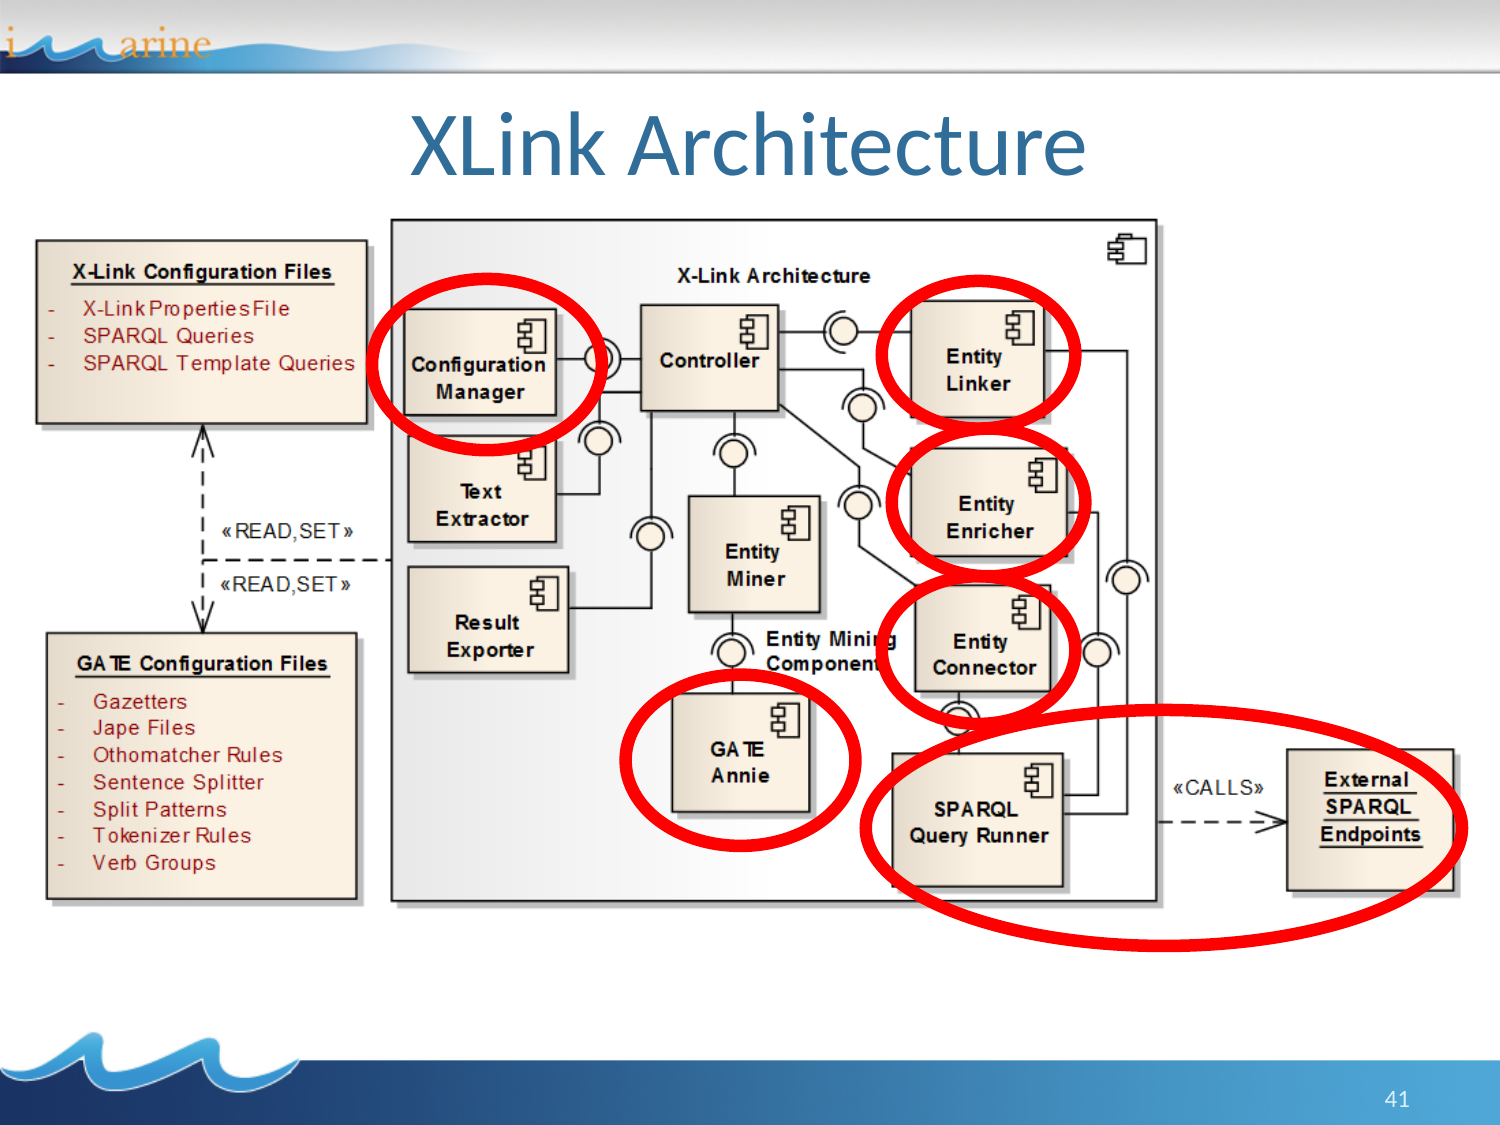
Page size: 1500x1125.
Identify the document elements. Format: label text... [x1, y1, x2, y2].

title XLink Architecture [75, 45, 1425, 206]
text_box [967, 919, 1361, 949]
picture [0, 0, 1500, 1125]
slide_number 41 [1074, 1072, 1425, 1123]
